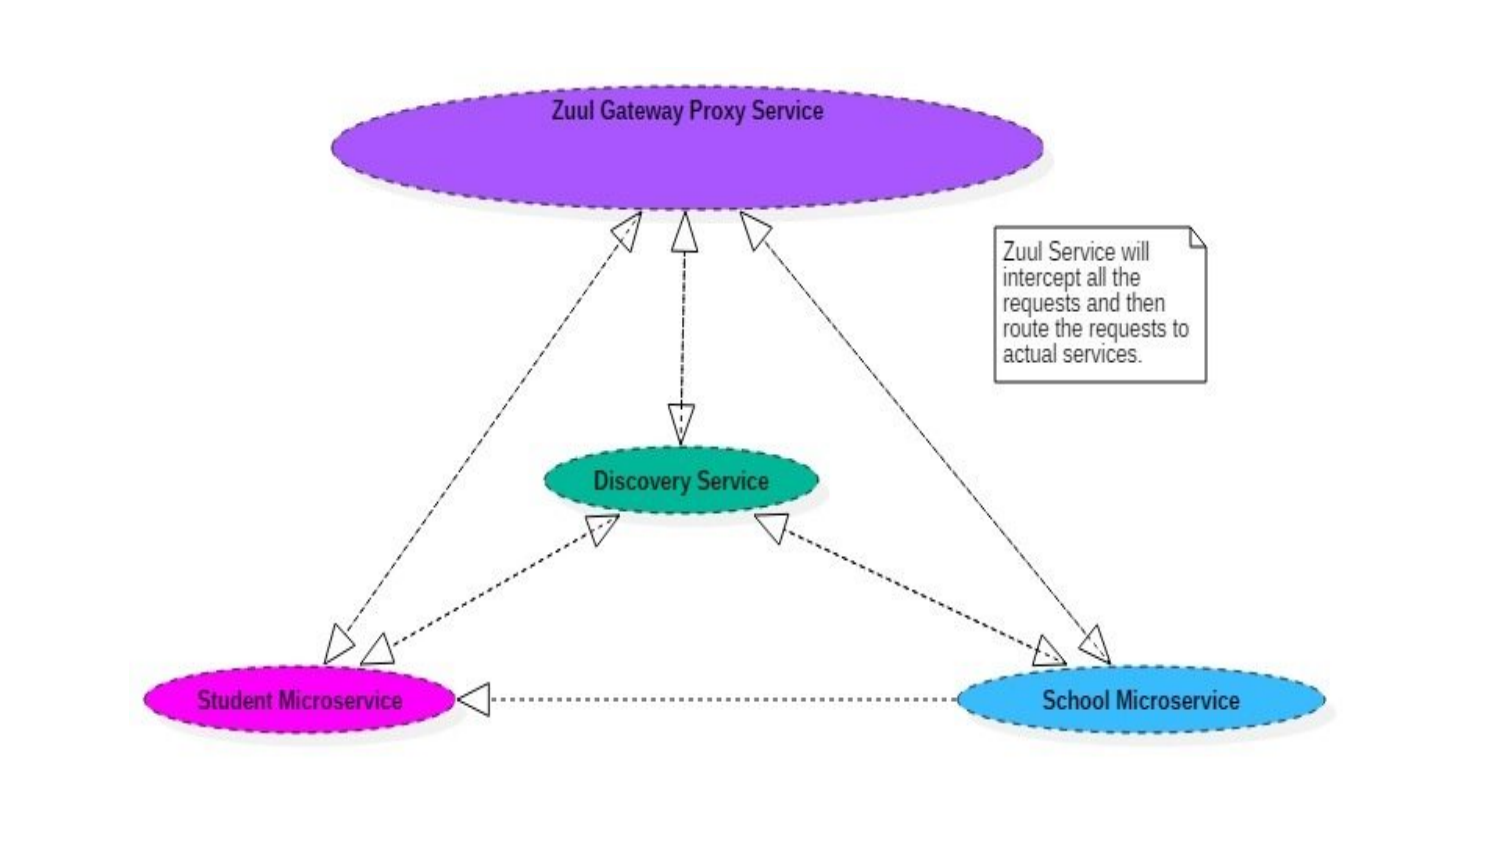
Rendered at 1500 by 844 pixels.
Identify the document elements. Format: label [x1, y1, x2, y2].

picture [129, 67, 1345, 802]
